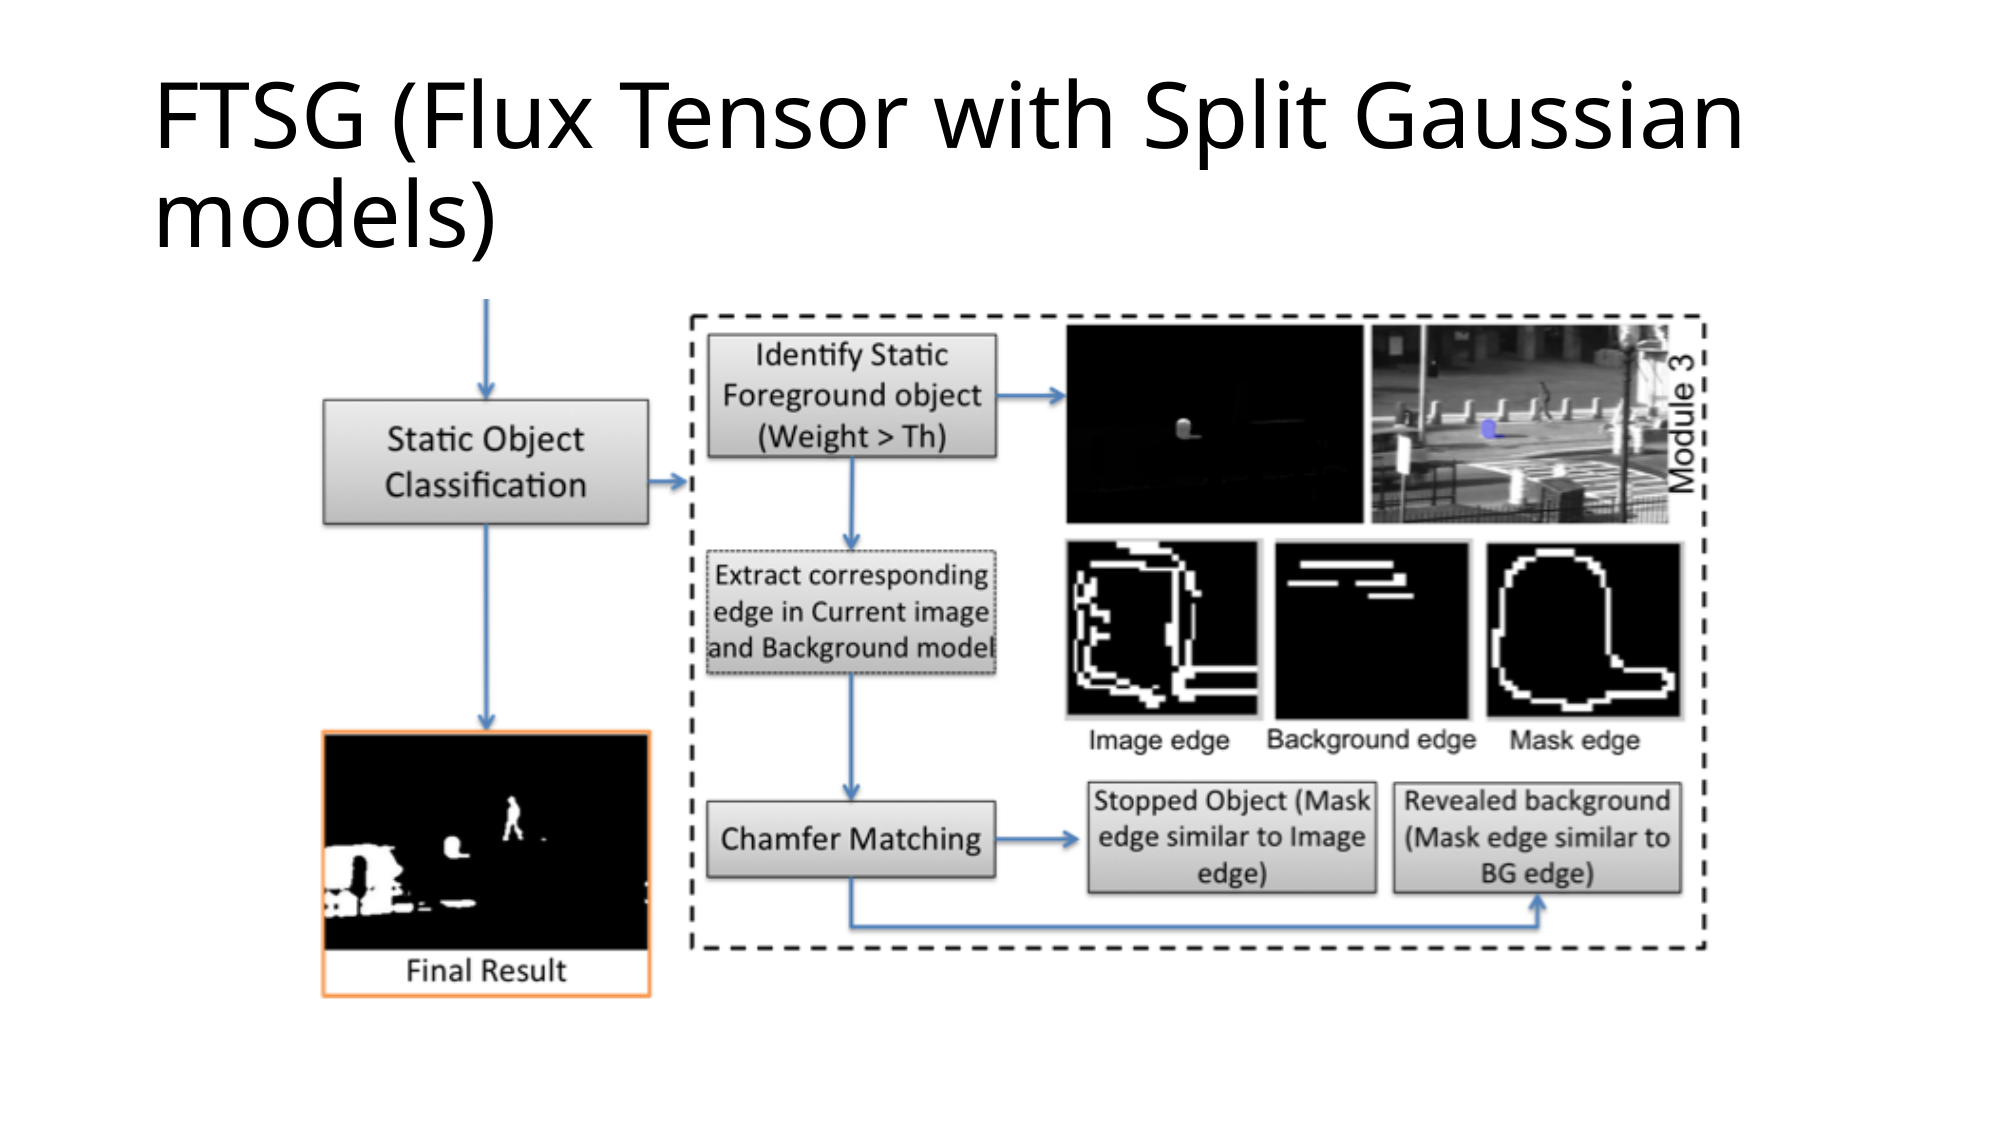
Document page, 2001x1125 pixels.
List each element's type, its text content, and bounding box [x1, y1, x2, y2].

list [281, 299, 1719, 1014]
title FTSG (Flux Tensor with Split Gaussian models) [137, 59, 1863, 278]
